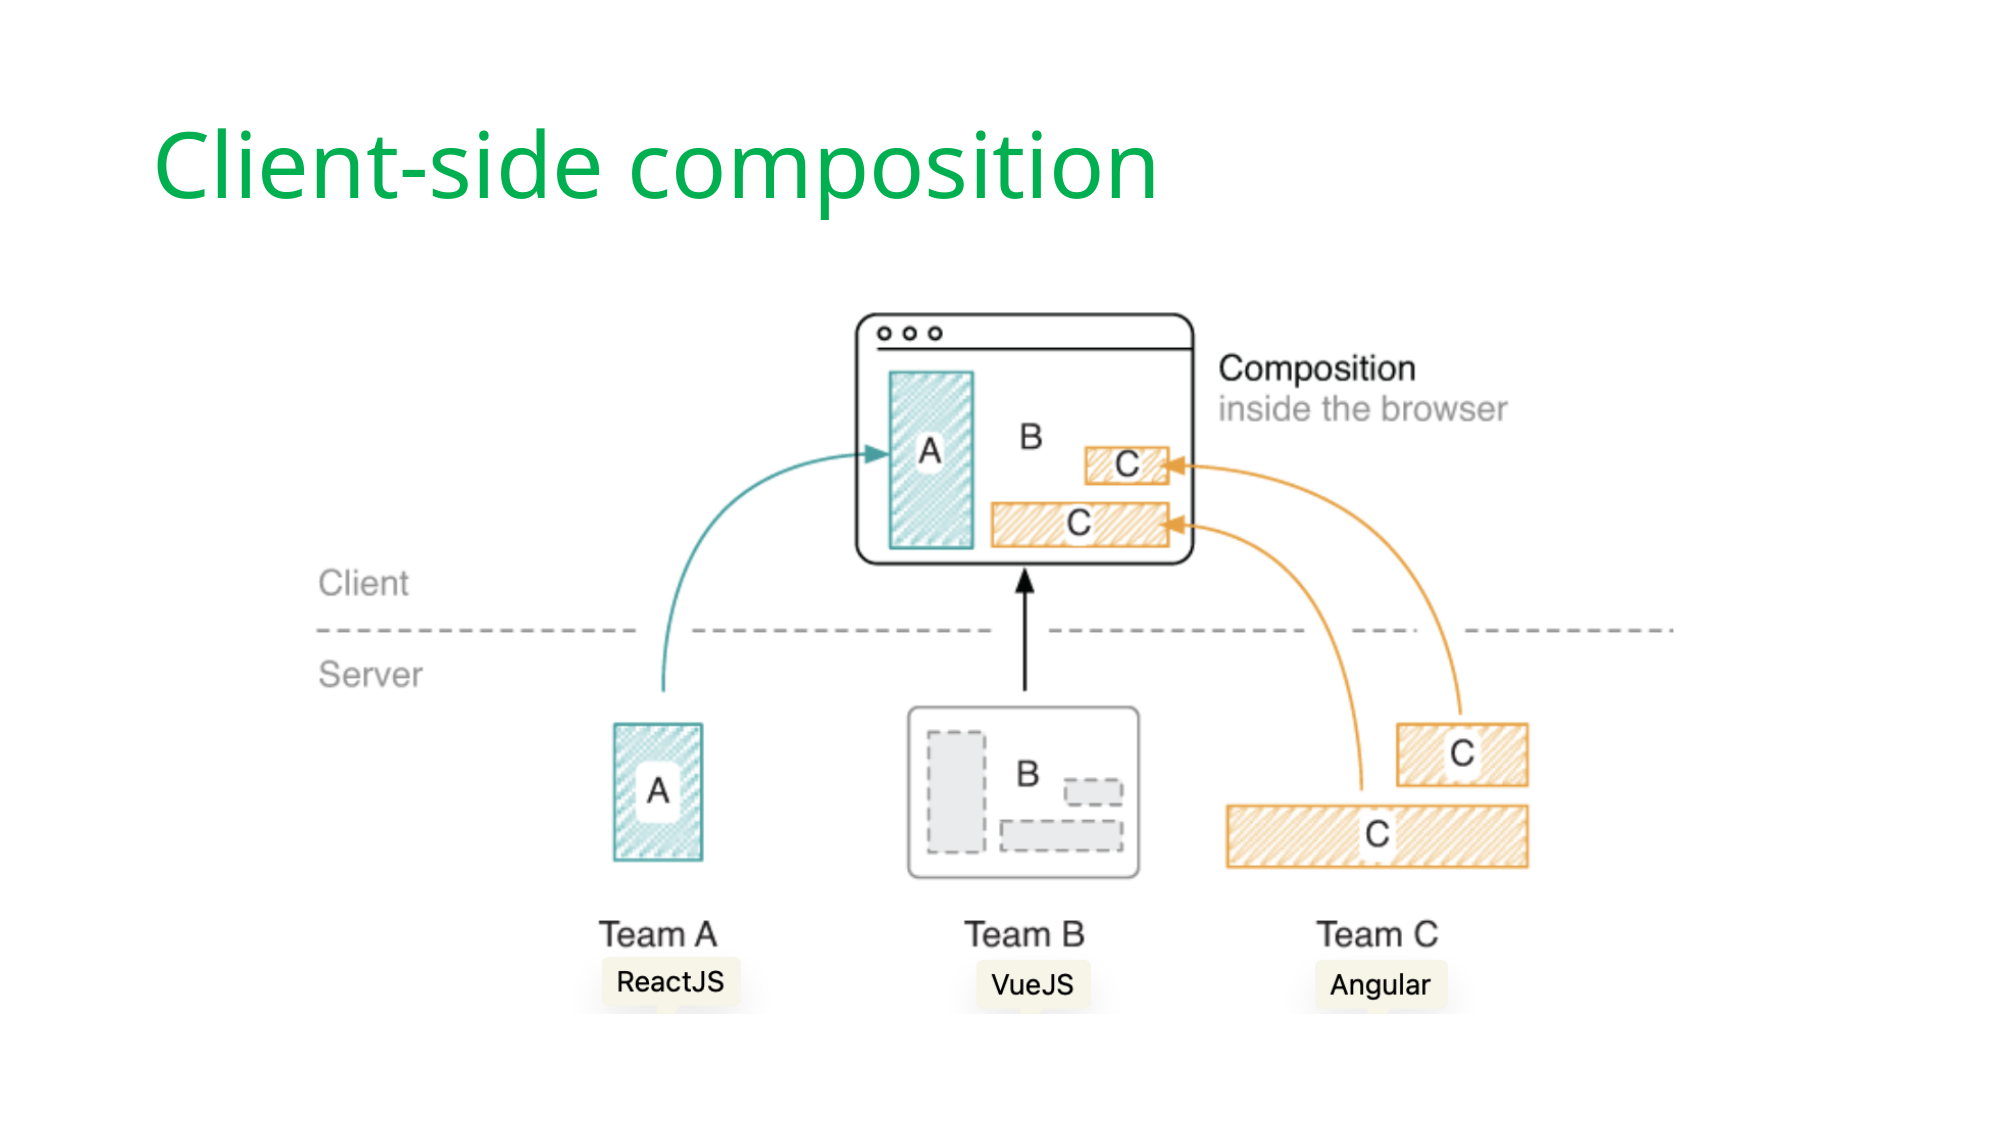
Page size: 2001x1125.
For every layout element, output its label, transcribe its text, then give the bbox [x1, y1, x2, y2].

title Client-side composition [137, 59, 1863, 278]
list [298, 299, 1702, 1014]
